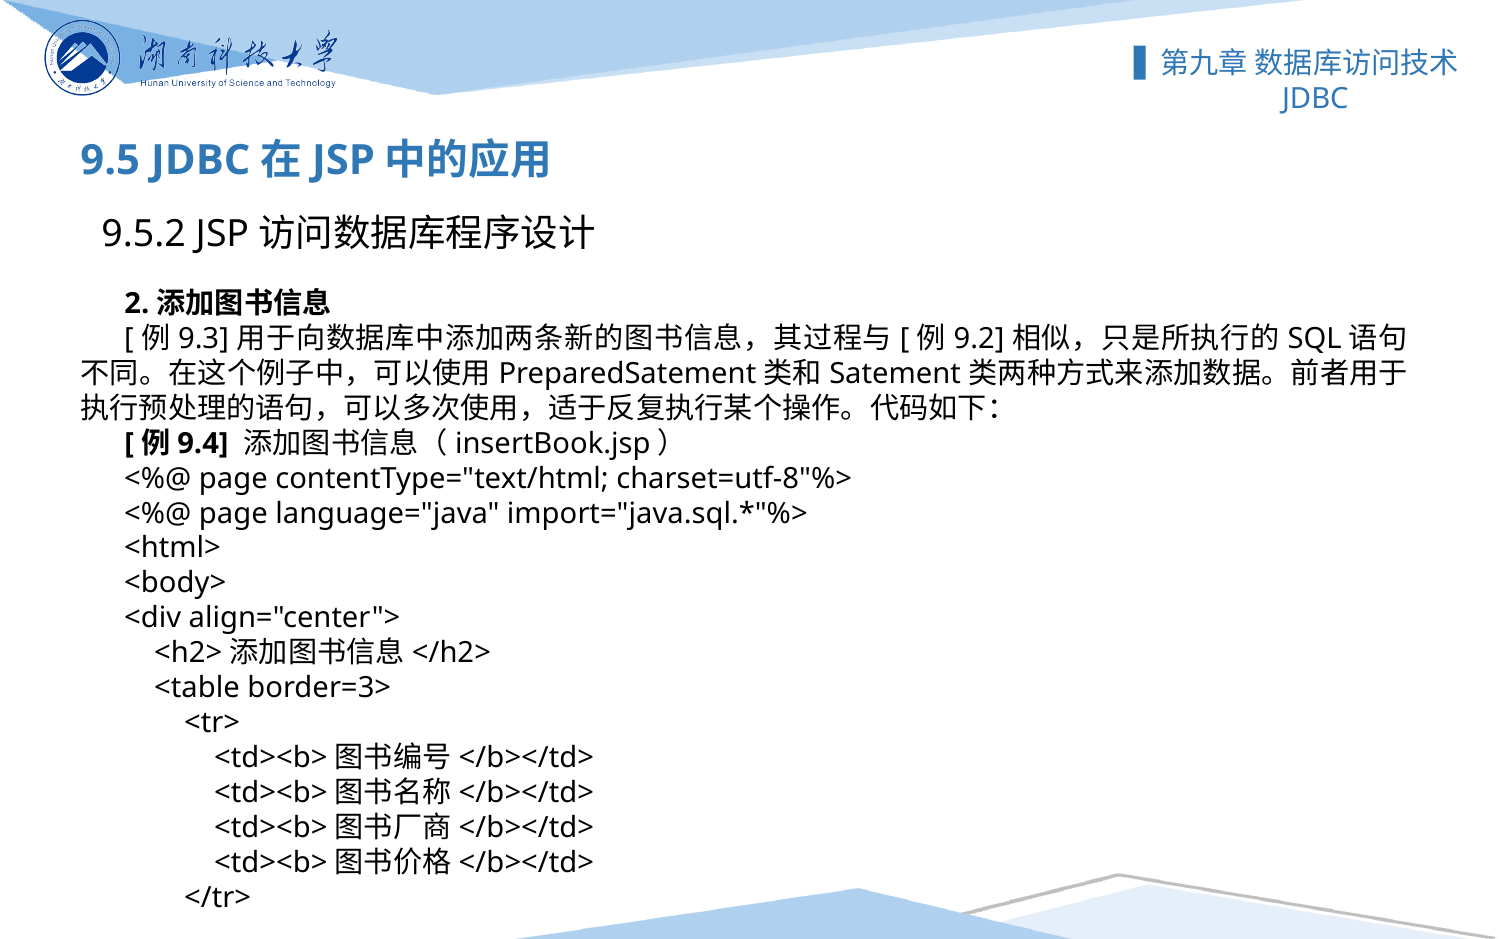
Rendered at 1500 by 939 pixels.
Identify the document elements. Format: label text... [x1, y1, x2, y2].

text_box 9.5.2 JSP访问数据库程序设计 [86, 201, 732, 306]
text_box 9.5 JDBC在JSP中的应用 [65, 125, 711, 191]
picture [507, 871, 1500, 939]
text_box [1133, 37, 1486, 124]
picture [0, 0, 1330, 99]
text_box 2.添加图书信息 [例9.3]用于向数据库中添加两条新的图书信息，其过程与[例9.2]相似，只是所执行的SQL语句不同。在这个例子中，可以使用PreparedSatement类和Satement类两种方式来添加数据。前者用于执行预处理的语句，可以多次使用，适于反复执行某个操作。代码如下： [例9.4] 添加图书信息（insertBook.jsp） <%@ page contentType="text/html; charset=utf-8"%> <%@ page language="java" import="java.sql.*"%> <html> <body> <div align="center"> <h2>添加图书信息</h2> <table border=3> <tr> <td><b>图书编号</b></td> <td><b>图书名称</b></td> <td><b>图书厂商</b></td> <td><b>图书价格</b></td> </tr> [65, 276, 1423, 921]
